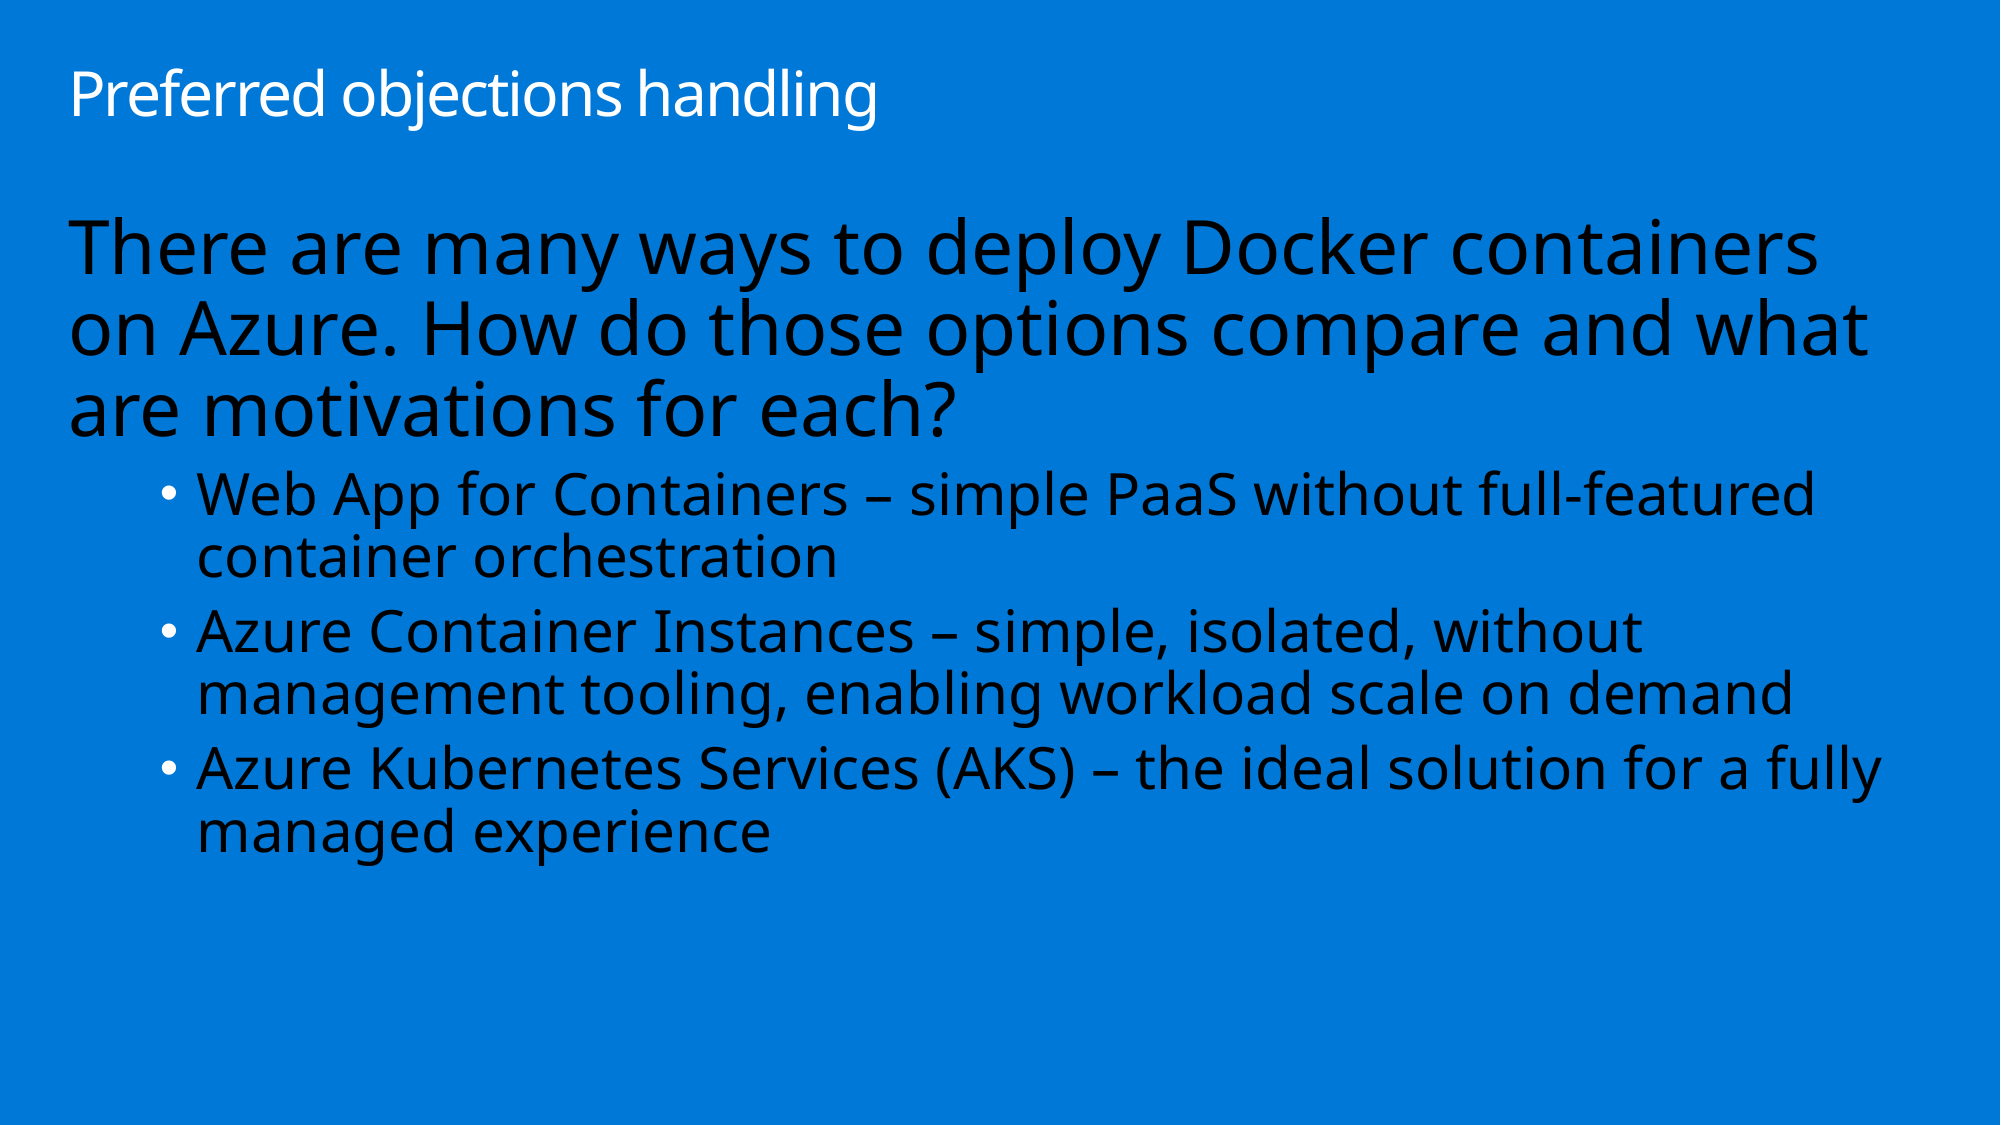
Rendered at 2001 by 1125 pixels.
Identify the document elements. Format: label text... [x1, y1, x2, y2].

title Preferred objections handling [44, 47, 1957, 196]
list There are many ways to deploy Docker containers on Azure. How do those options compare and what are motivations for each? Web App for Containers – simple PaaS without full-featured container orchestration Azure Container Instances – simple, isolated, without management tooling, enabling workload scale on demand Azure Kubernetes Services (AKS) – the ideal solution for a fully managed experience [44, 196, 1956, 1063]
